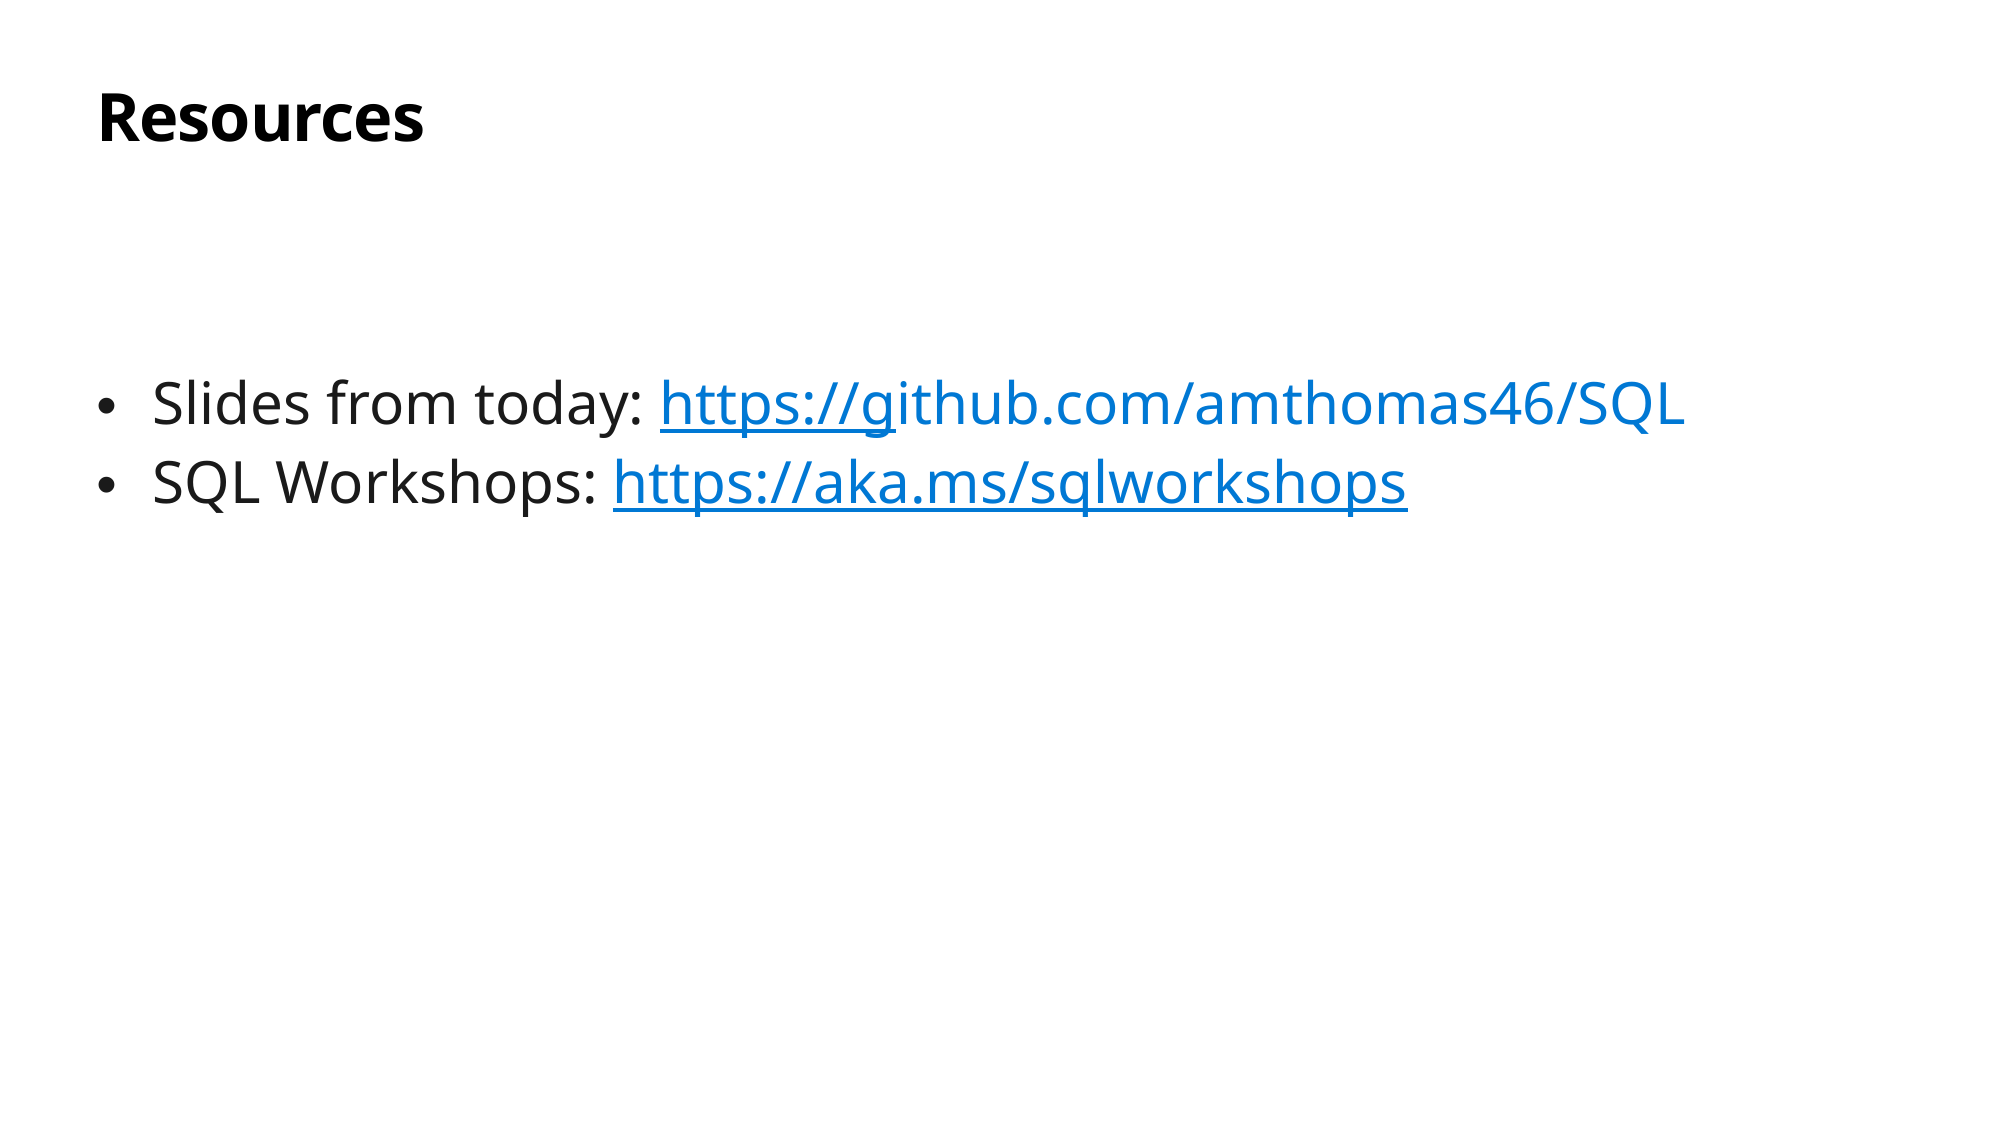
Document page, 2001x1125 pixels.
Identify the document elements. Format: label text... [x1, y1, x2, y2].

text_box Slides from today: https://github.com/amthomas46/SQL SQL Workshops: https://aka.ms/sqlworkshops [96, 225, 1829, 665]
title Resources [96, 75, 1904, 156]
